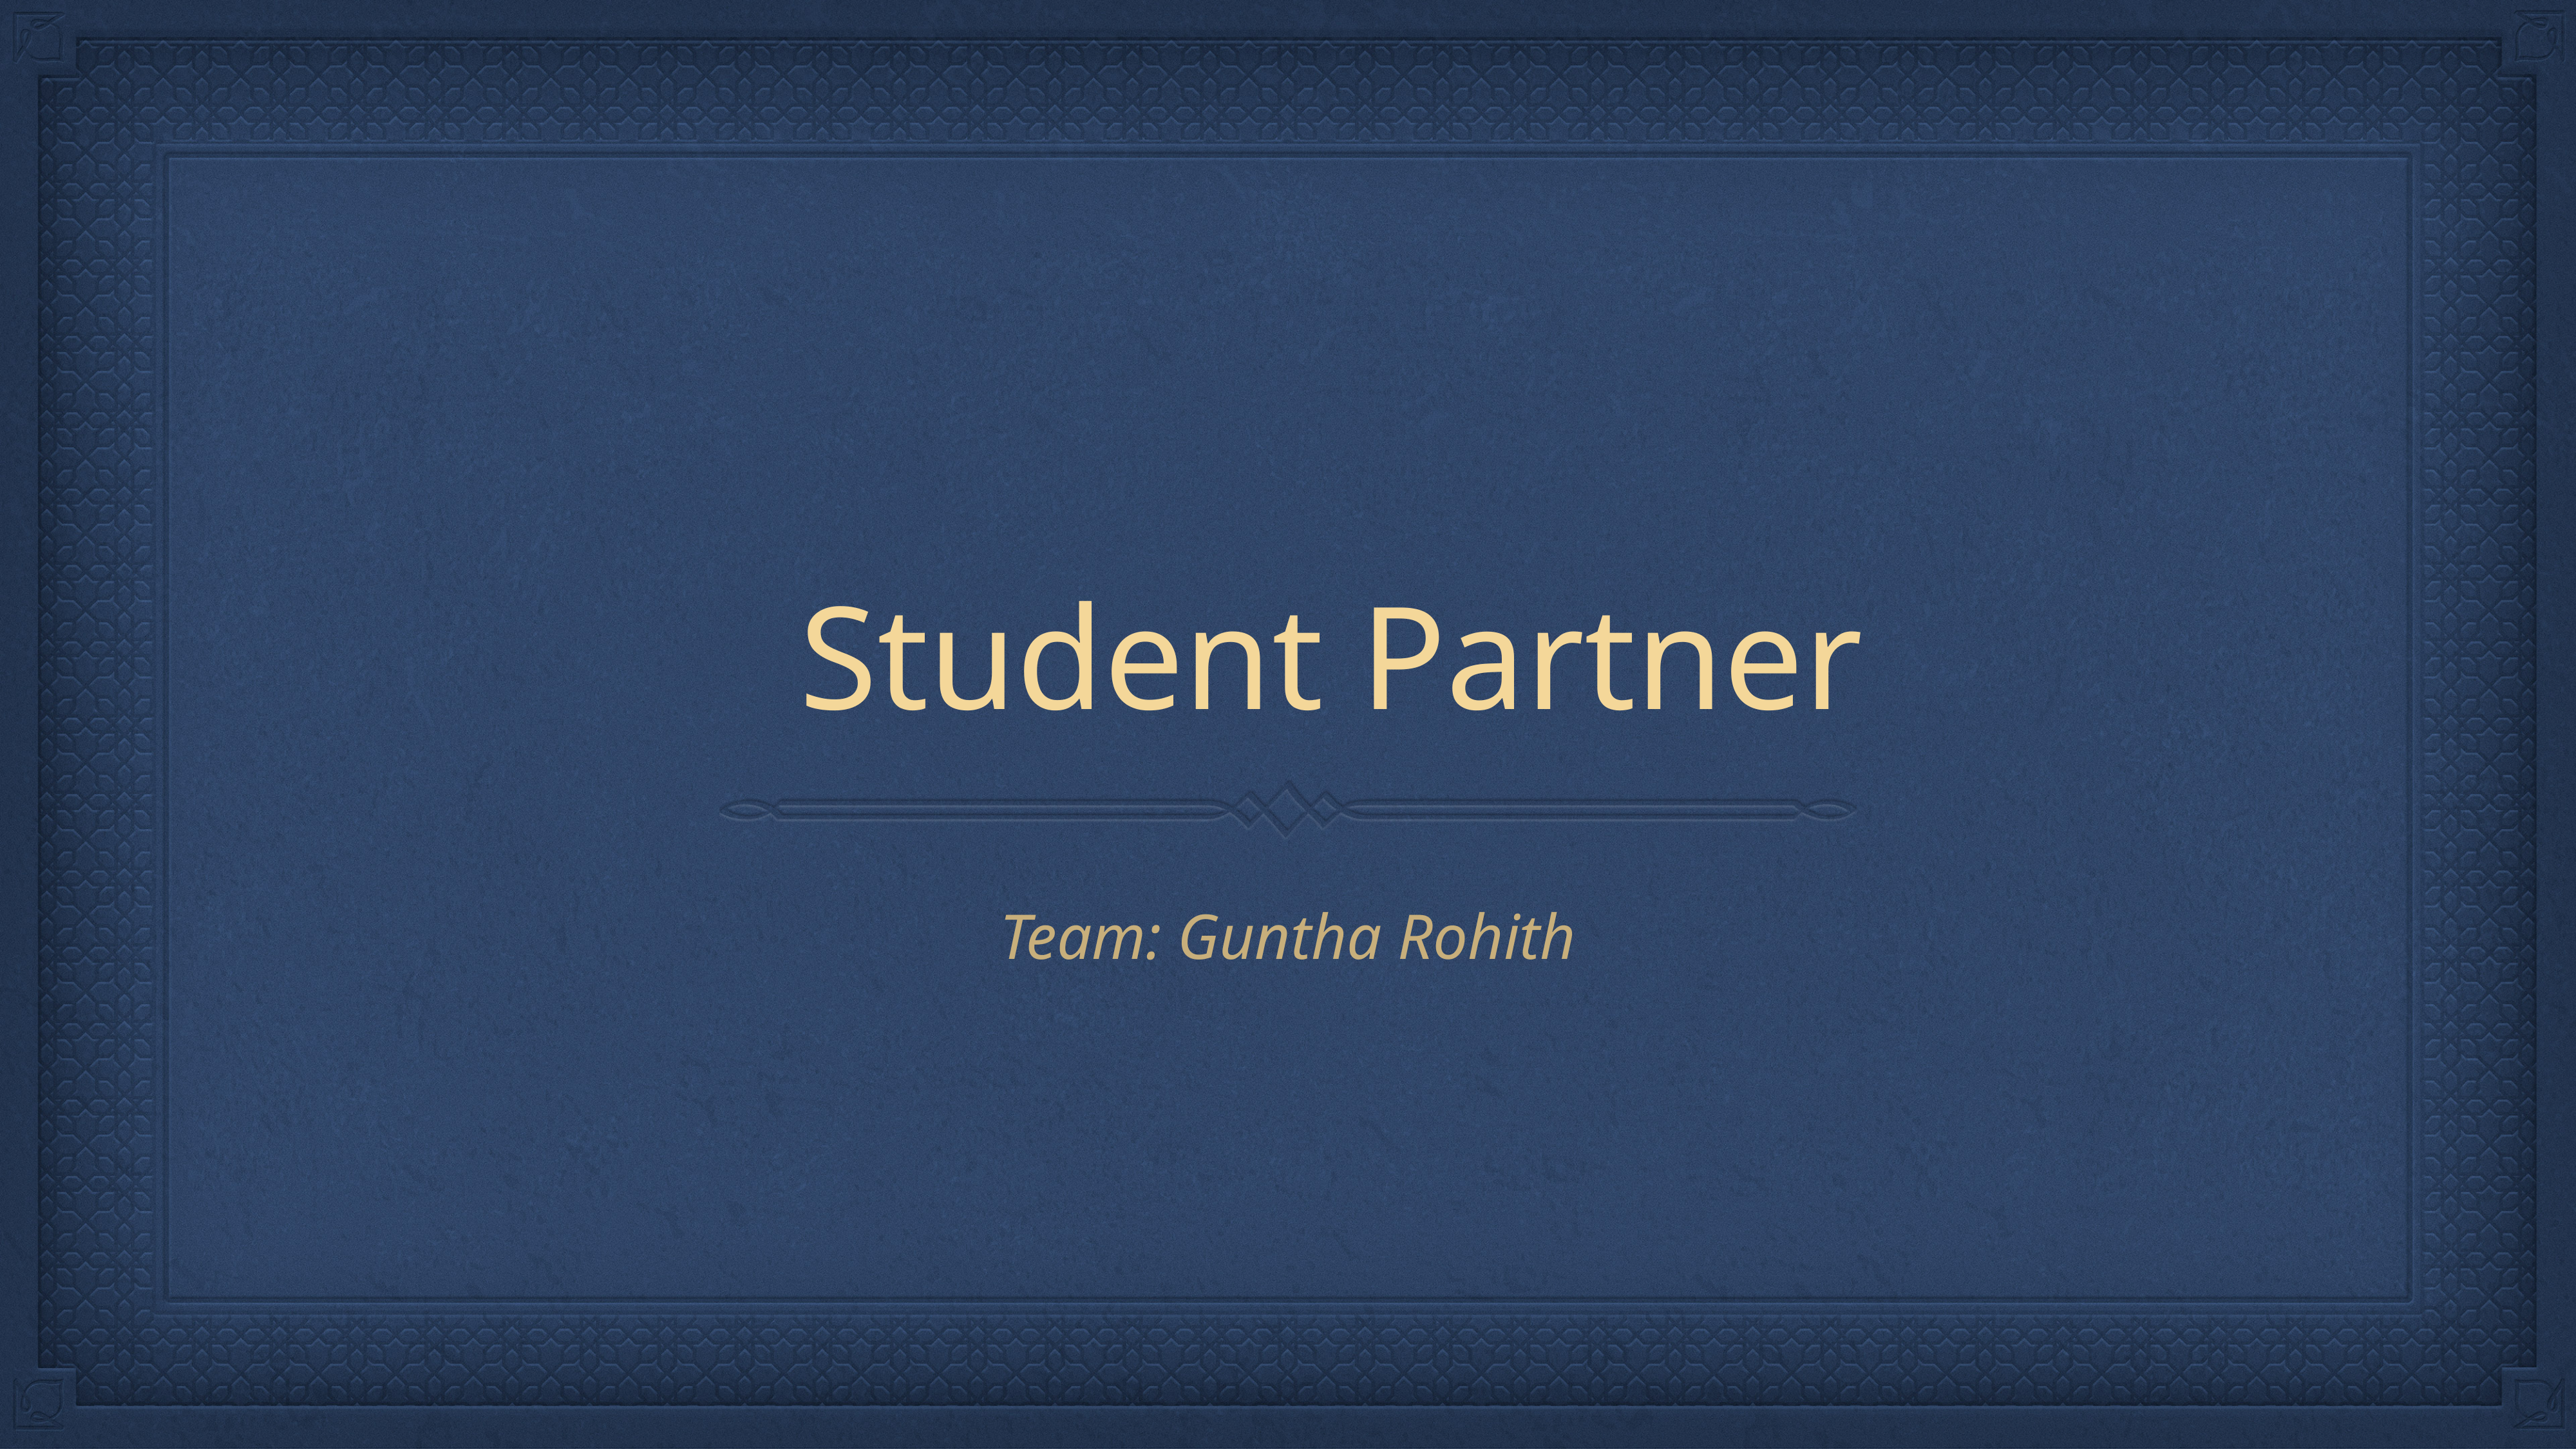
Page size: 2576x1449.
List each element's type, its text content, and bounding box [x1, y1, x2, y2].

subtitle Team: Guntha Rohith [365, 876, 2211, 1087]
picture [0, 0, 2576, 1449]
title Student Partner [408, 324, 2255, 744]
